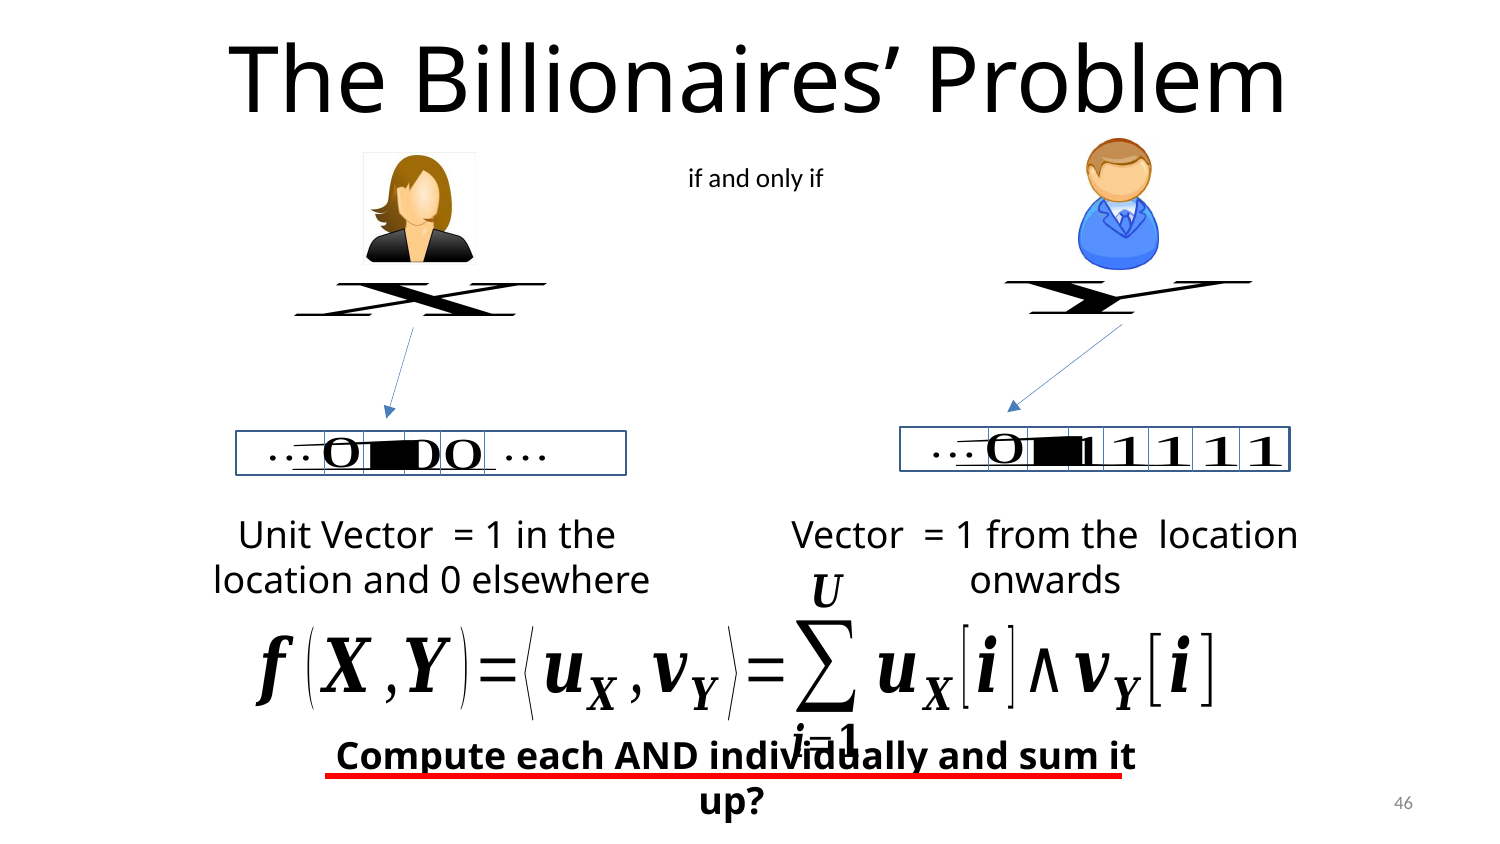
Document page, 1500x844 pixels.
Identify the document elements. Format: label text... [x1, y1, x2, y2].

text_box [1007, 324, 1123, 413]
text_box Compute each AND individually and sum it up? [303, 721, 1170, 833]
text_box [899, 418, 1290, 478]
picture [363, 152, 476, 265]
text_box [383, 327, 414, 419]
picture [1078, 138, 1159, 270]
slide_number 46 [1385, 786, 1420, 818]
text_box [236, 421, 626, 481]
title The Billionaires’ Problem [121, 4, 1398, 147]
